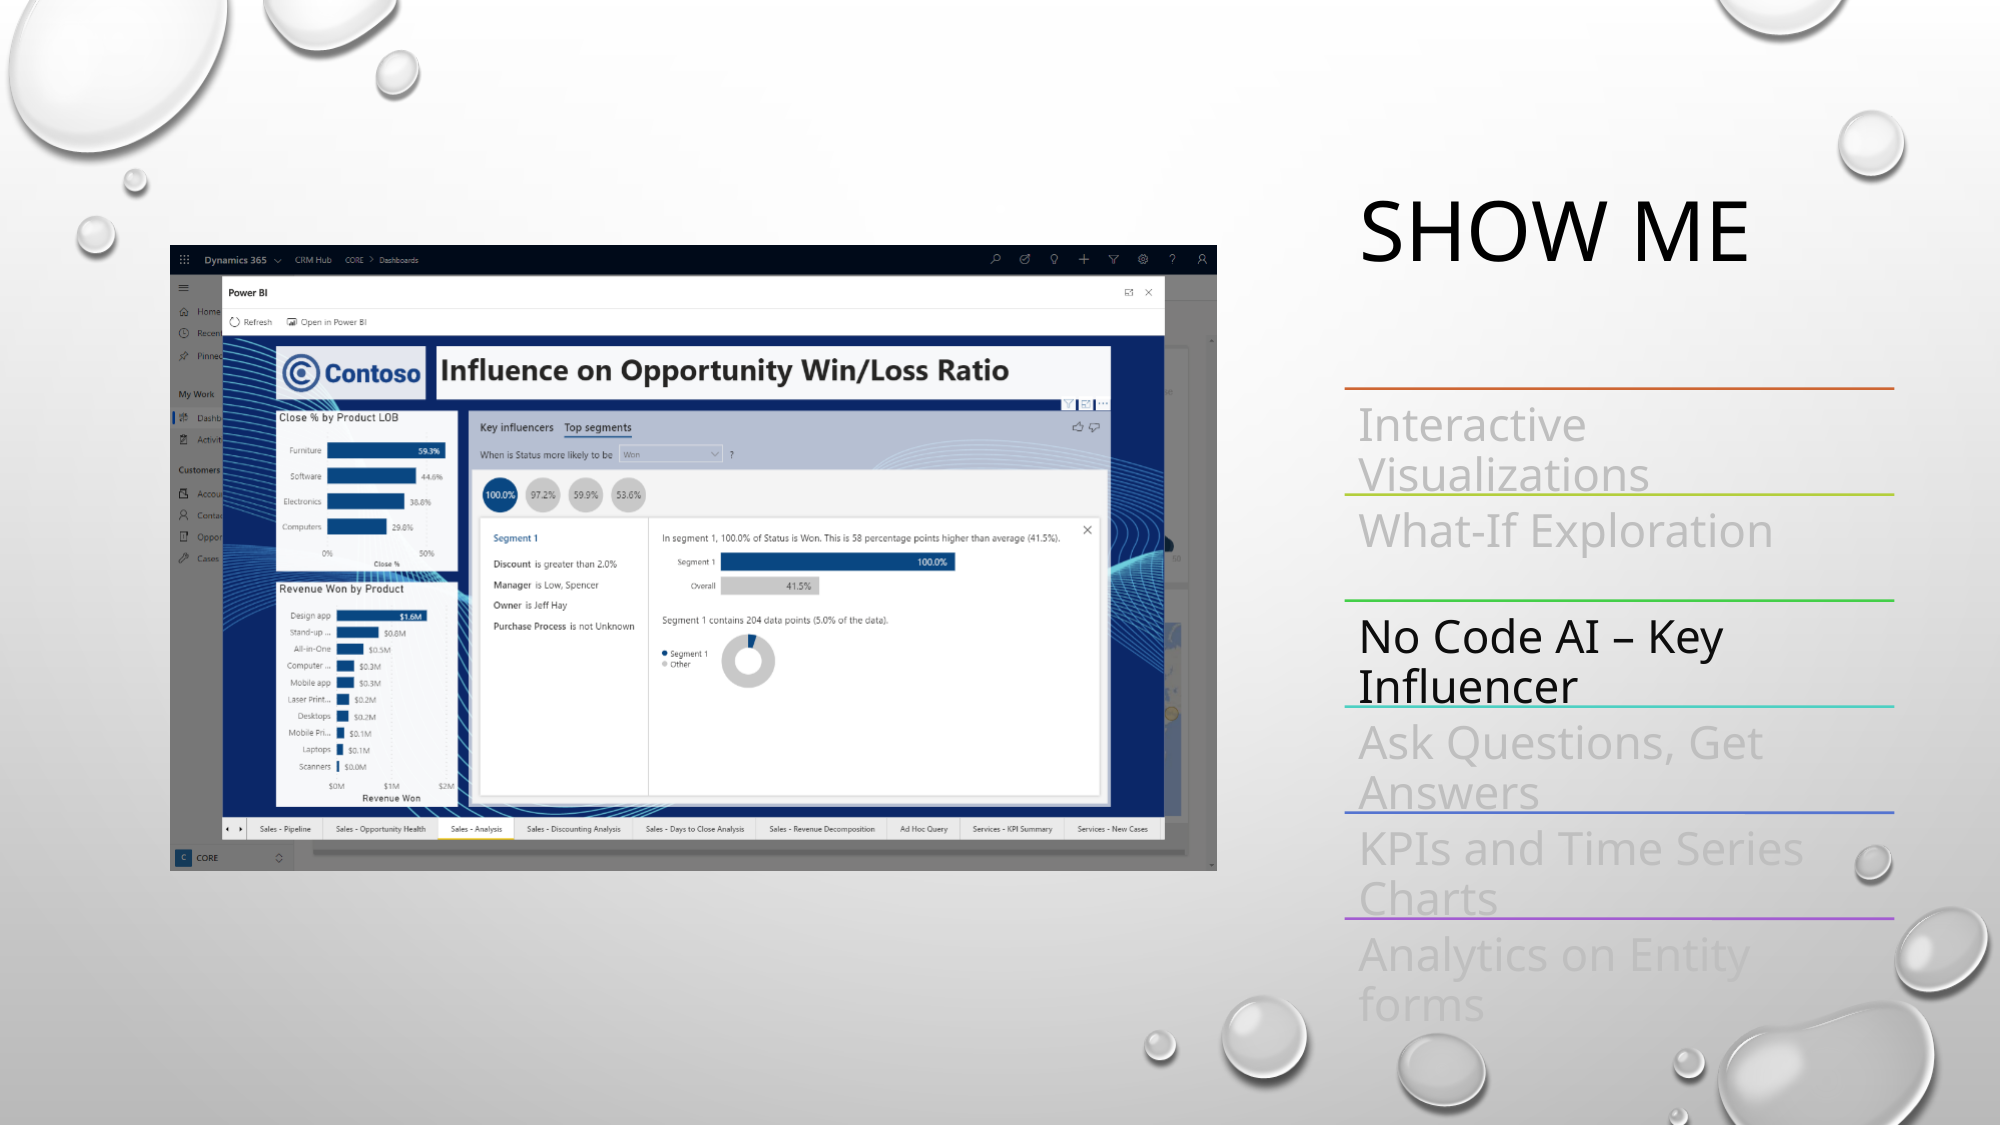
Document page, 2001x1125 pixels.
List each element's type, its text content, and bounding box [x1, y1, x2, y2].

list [1344, 388, 1895, 1026]
picture [0, 0, 2000, 1125]
title Show Me [1344, 105, 1895, 364]
